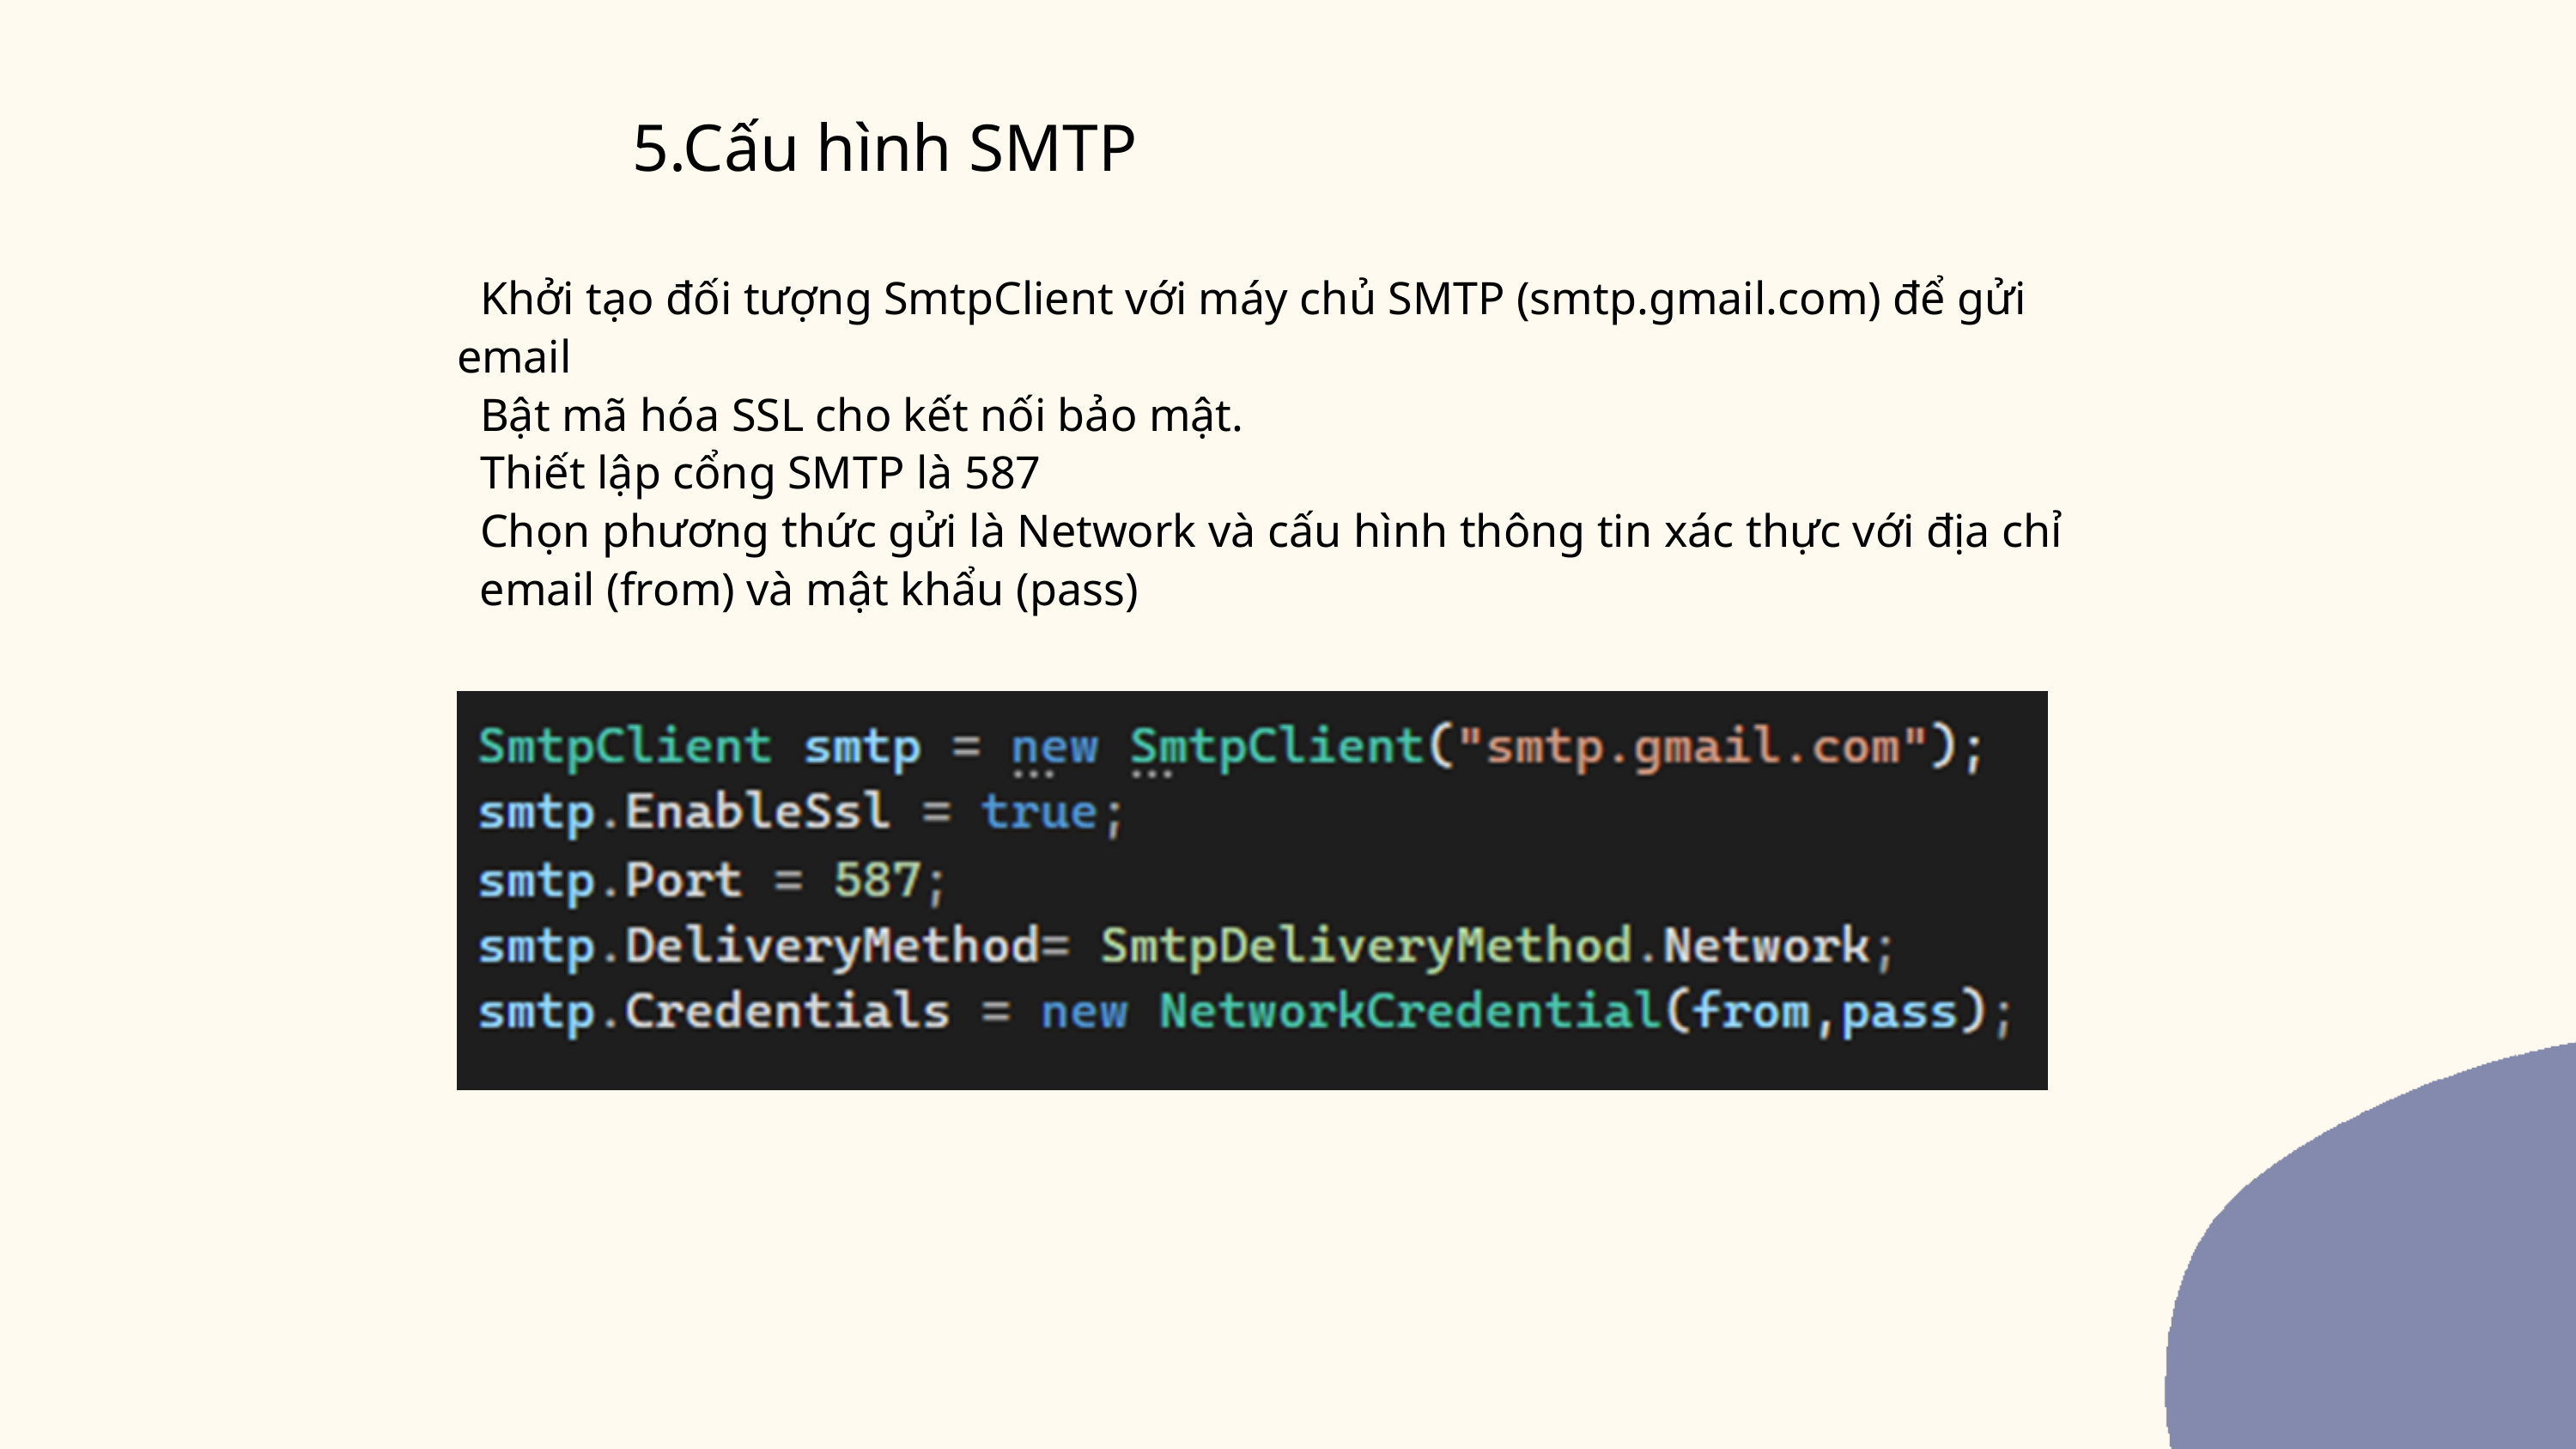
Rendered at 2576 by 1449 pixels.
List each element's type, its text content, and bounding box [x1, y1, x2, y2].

picture [2106, 1013, 2576, 1449]
text_box [457, 691, 2049, 1090]
text_box 5.Cấu hình SMTP [609, 100, 1161, 185]
text_box Khởi tạo đối tượng SmtpClient với máy chủ SMTP (smtp.gmail.com) để gửi email Bật mã hóa SSL cho kết nối bảo mật. Thiết lập cổng SMTP là 587 Chọn phương thức gửi là Network và cấu hình thông tin xác thực với địa chỉ email (from) và mật khẩu (pass) [457, 265, 2119, 673]
